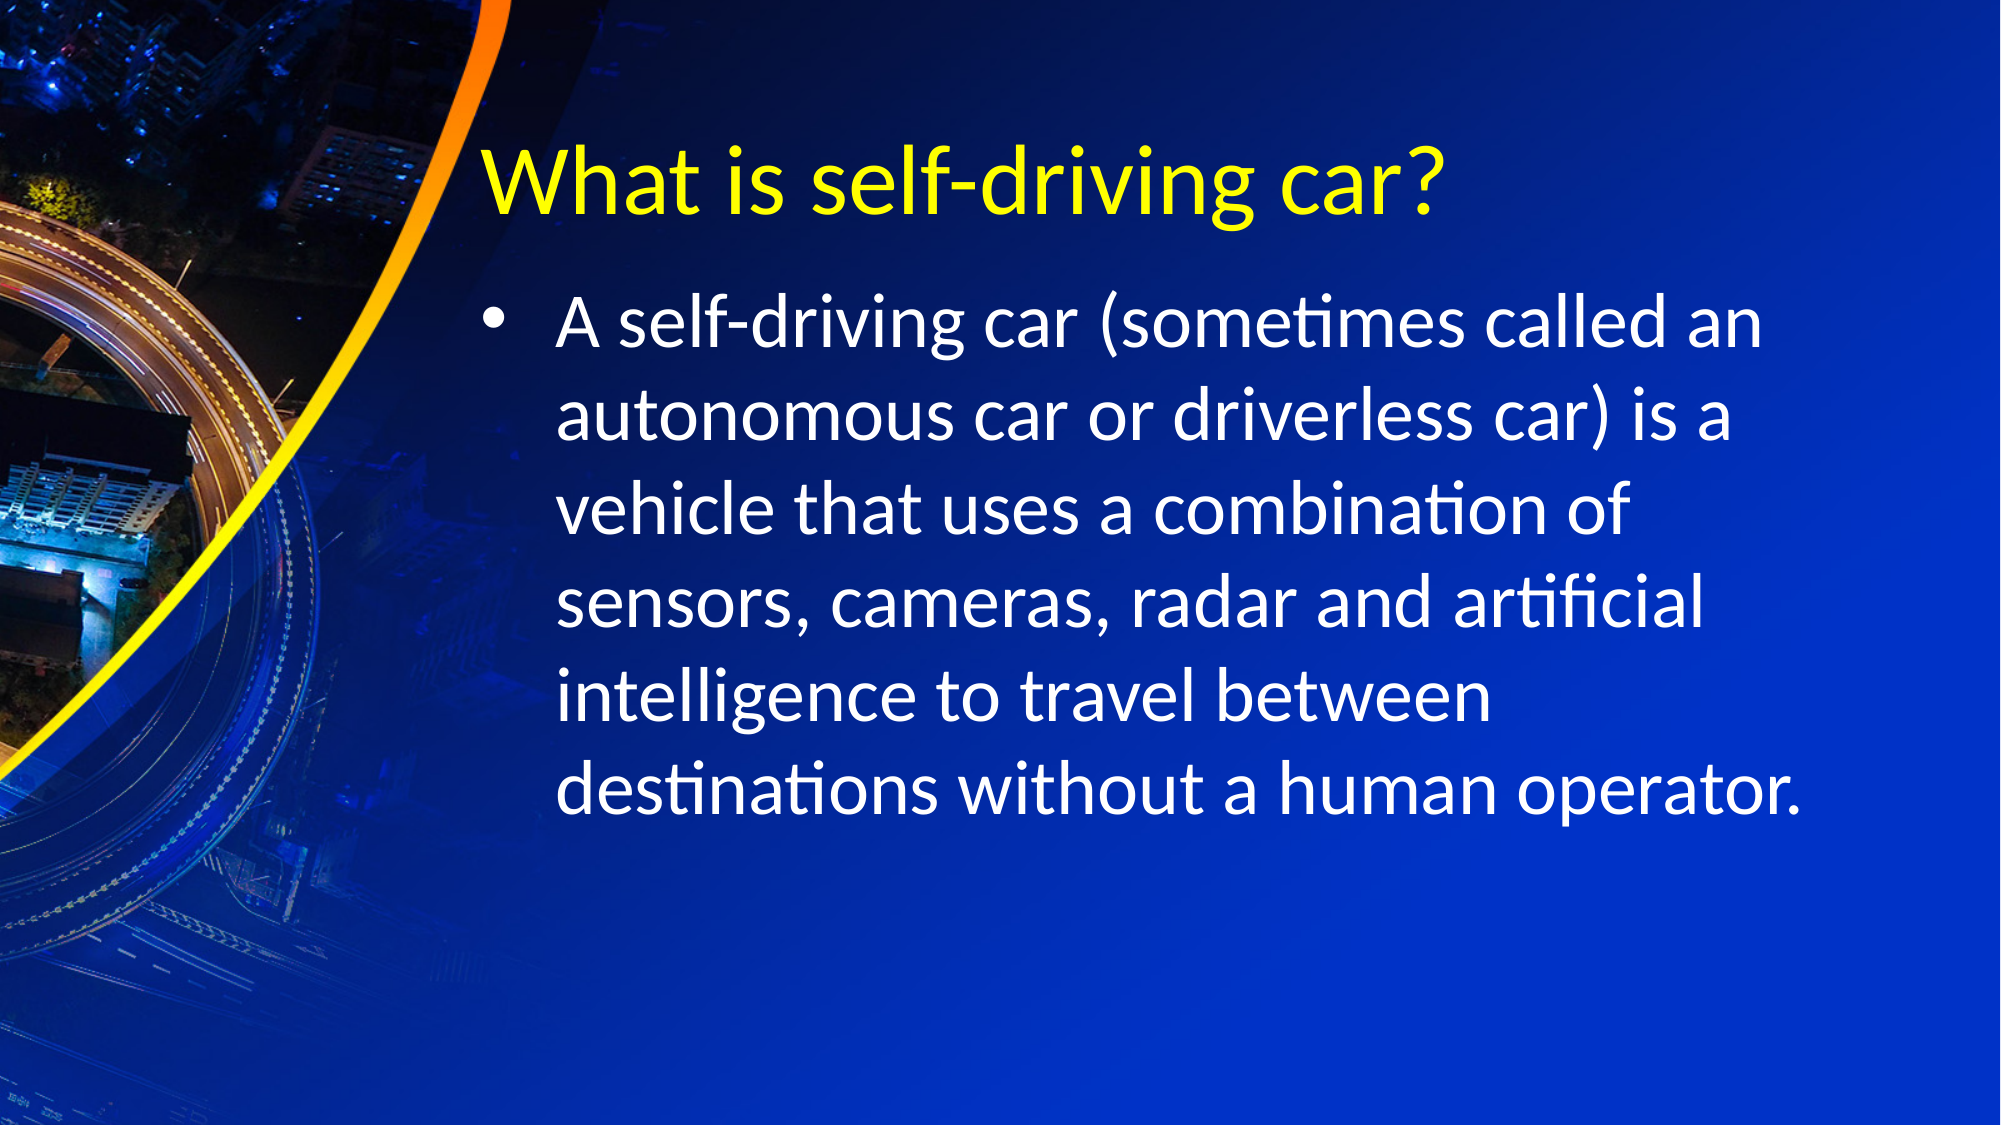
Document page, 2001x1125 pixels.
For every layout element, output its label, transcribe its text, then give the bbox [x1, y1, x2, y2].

title What is self-driving car? [465, 95, 1902, 254]
picture [0, 0, 2001, 1125]
list A self-driving car (sometimes called an autonomous car or driverless car) is a vehicle that uses a combination of sensors, cameras, radar and artificial intelligence to travel between destinations without a human operator. [465, 262, 1902, 1031]
